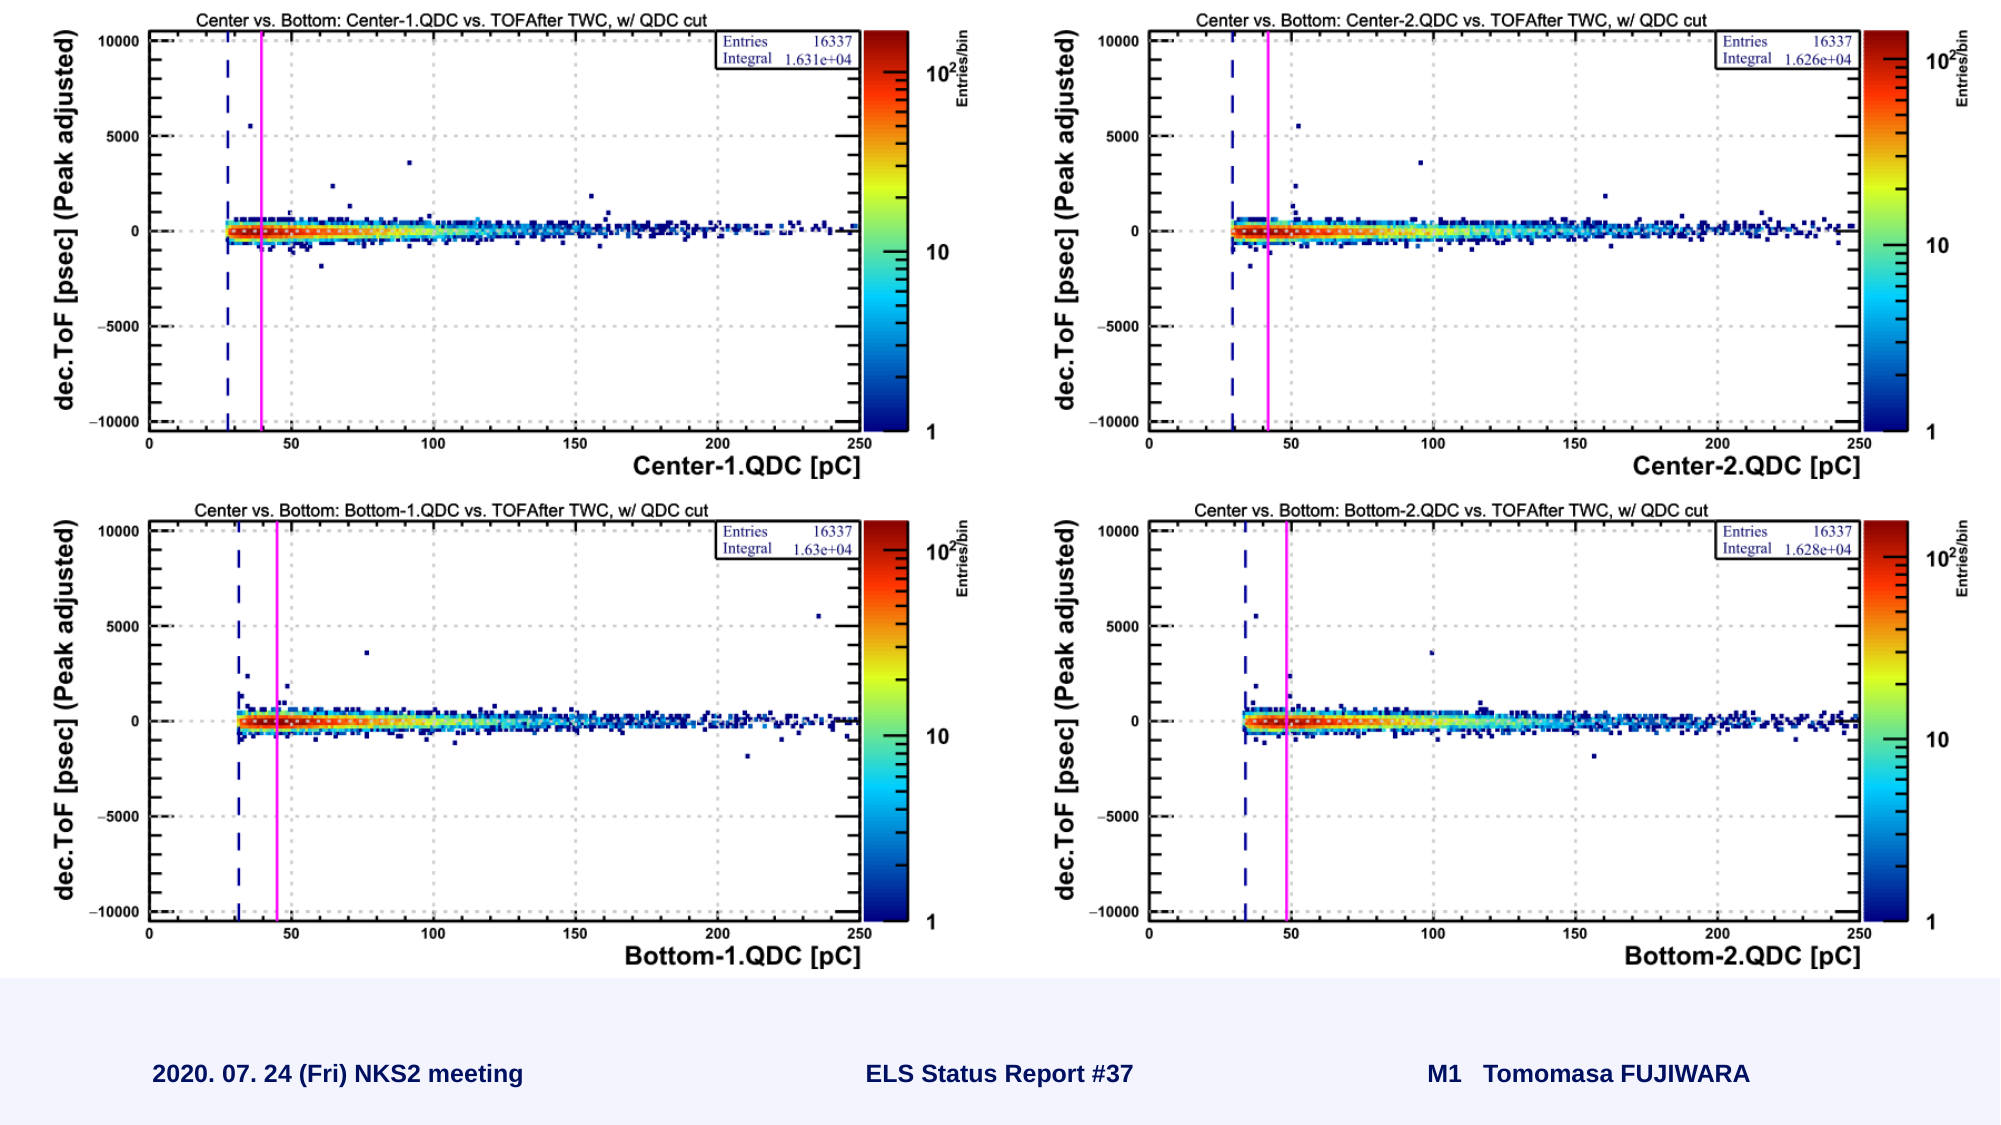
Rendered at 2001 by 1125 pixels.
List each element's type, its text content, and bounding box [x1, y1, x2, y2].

footer ELS Status Report #37 [662, 1042, 1338, 1103]
picture [0, 0, 2000, 978]
slide_number 2020. 07. 24 (Fri) NKS2 meeting [137, 1042, 588, 1103]
